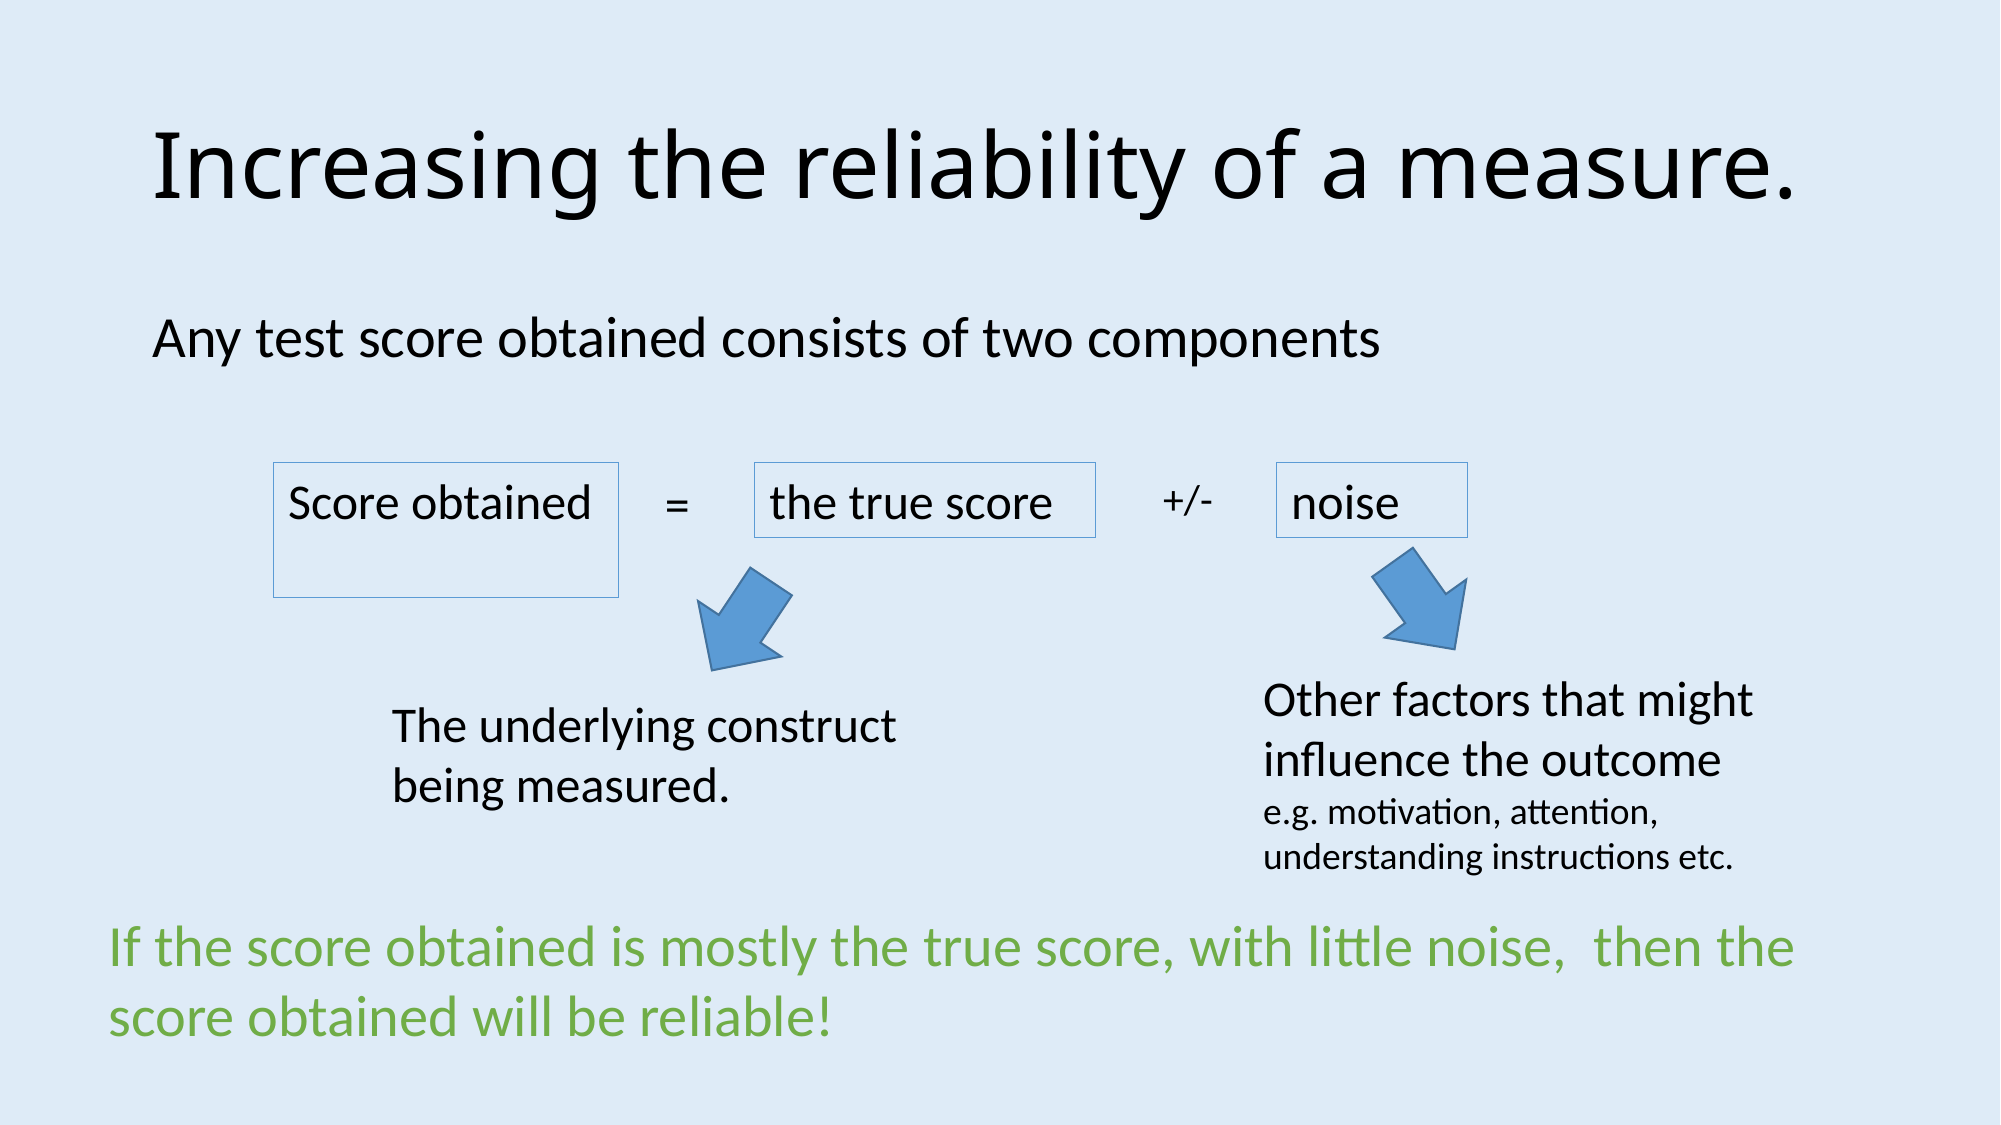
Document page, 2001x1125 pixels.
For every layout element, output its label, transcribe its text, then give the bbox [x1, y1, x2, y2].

text_box The underlying construct being measured. [377, 685, 925, 821]
text_box the true score [754, 462, 1096, 538]
text_box Score obtained [273, 462, 619, 598]
title Increasing the reliability of a measure. [137, 59, 1863, 278]
text_box [696, 566, 794, 672]
text_box +/- [1148, 465, 1249, 530]
list Any test score obtained consists of two components [137, 299, 1579, 405]
text_box = [650, 465, 721, 540]
text_box [1370, 546, 1468, 651]
text_box If the score obtained is mostly the true score, with little noise, then the score obtained will be reliable! [93, 900, 1835, 1056]
text_box noise [1276, 462, 1468, 538]
text_box Other factors that might influence the outcome e.g. motivation, attention, understanding instructions etc. [1248, 659, 1893, 885]
